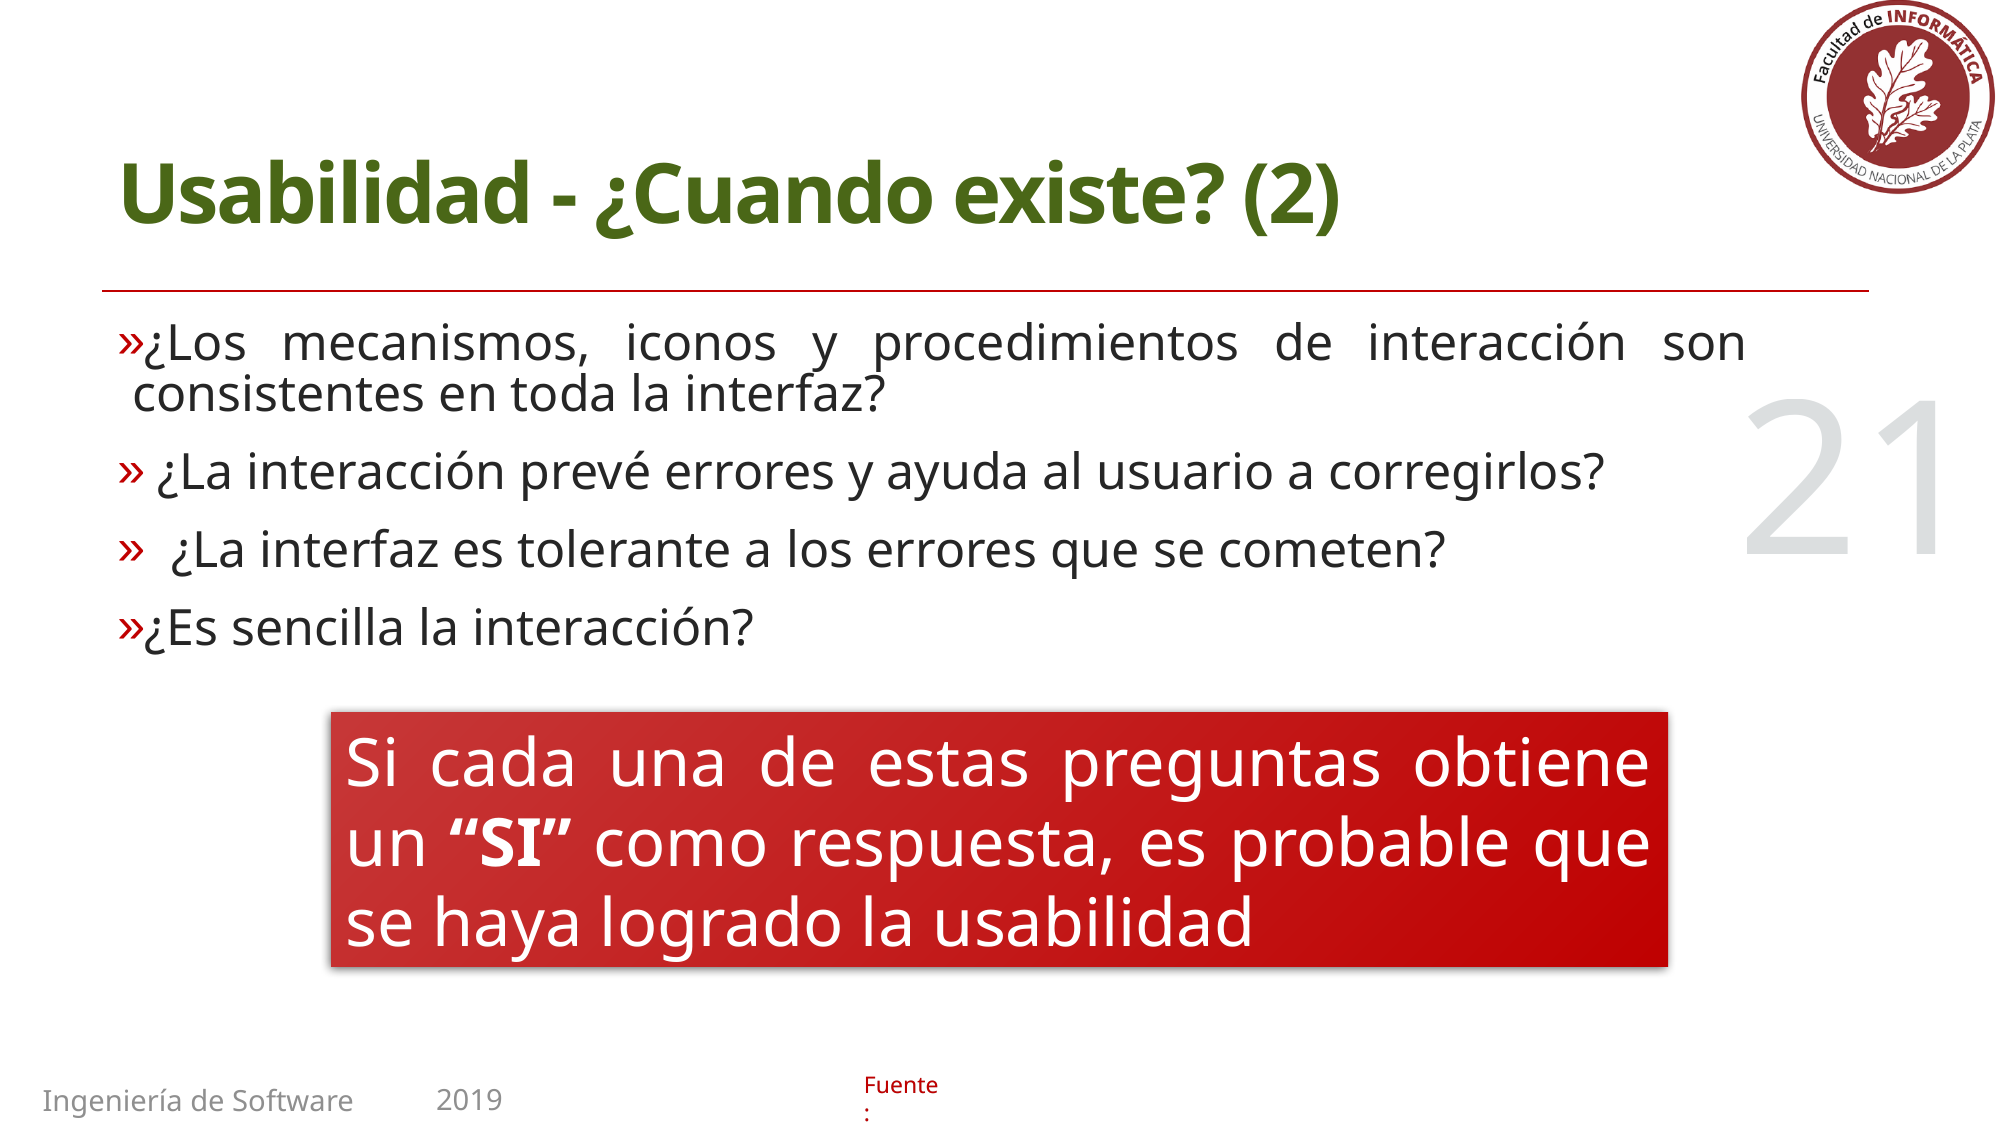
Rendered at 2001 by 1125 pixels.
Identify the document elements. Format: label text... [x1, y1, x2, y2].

text_box Si cada una de estas preguntas obtiene un “SI” como respuesta, es probable que se haya logrado la usabilidad [331, 712, 1669, 967]
footer Ingeniería de Software II [27, 1075, 382, 1111]
title Usabilidad - ¿Cuando existe? (2) [102, 105, 1747, 291]
slide_number 21 [1764, 467, 1998, 640]
list ¿Los mecanismos, iconos y procedimientos de interacción son consistentes en toda la interfaz? ¿La interacción prevé errores y ayuda al usuario a corregirlos? ¿La interfaz es tolerante a los errores que se cometen? ¿Es sencilla la interacción? [102, 312, 1764, 703]
picture [1801, 0, 2000, 195]
slide_number 2019 [421, 1073, 557, 1116]
